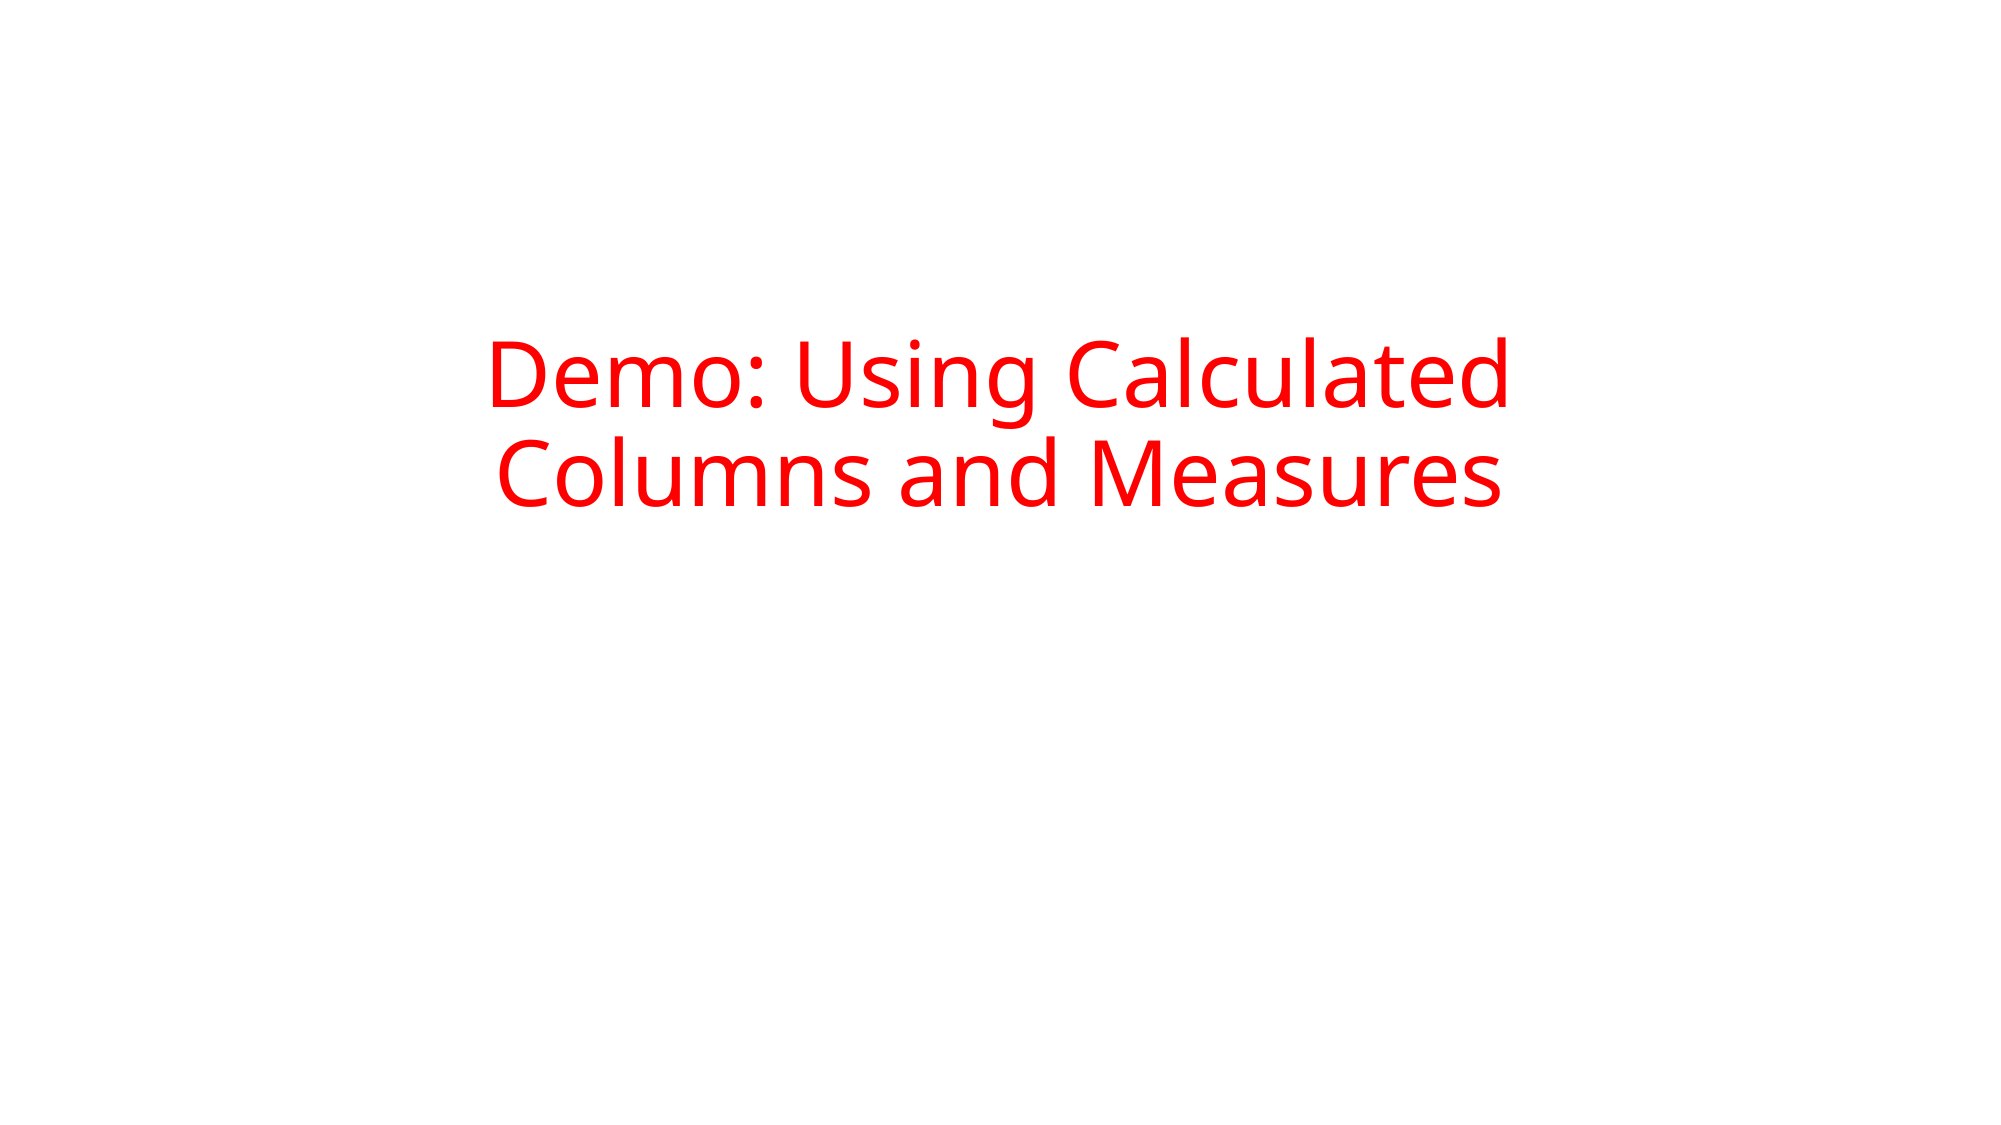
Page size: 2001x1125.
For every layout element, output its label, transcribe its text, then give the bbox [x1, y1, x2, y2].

title Demo: Using Calculated Columns and Measures [0, 59, 2000, 795]
